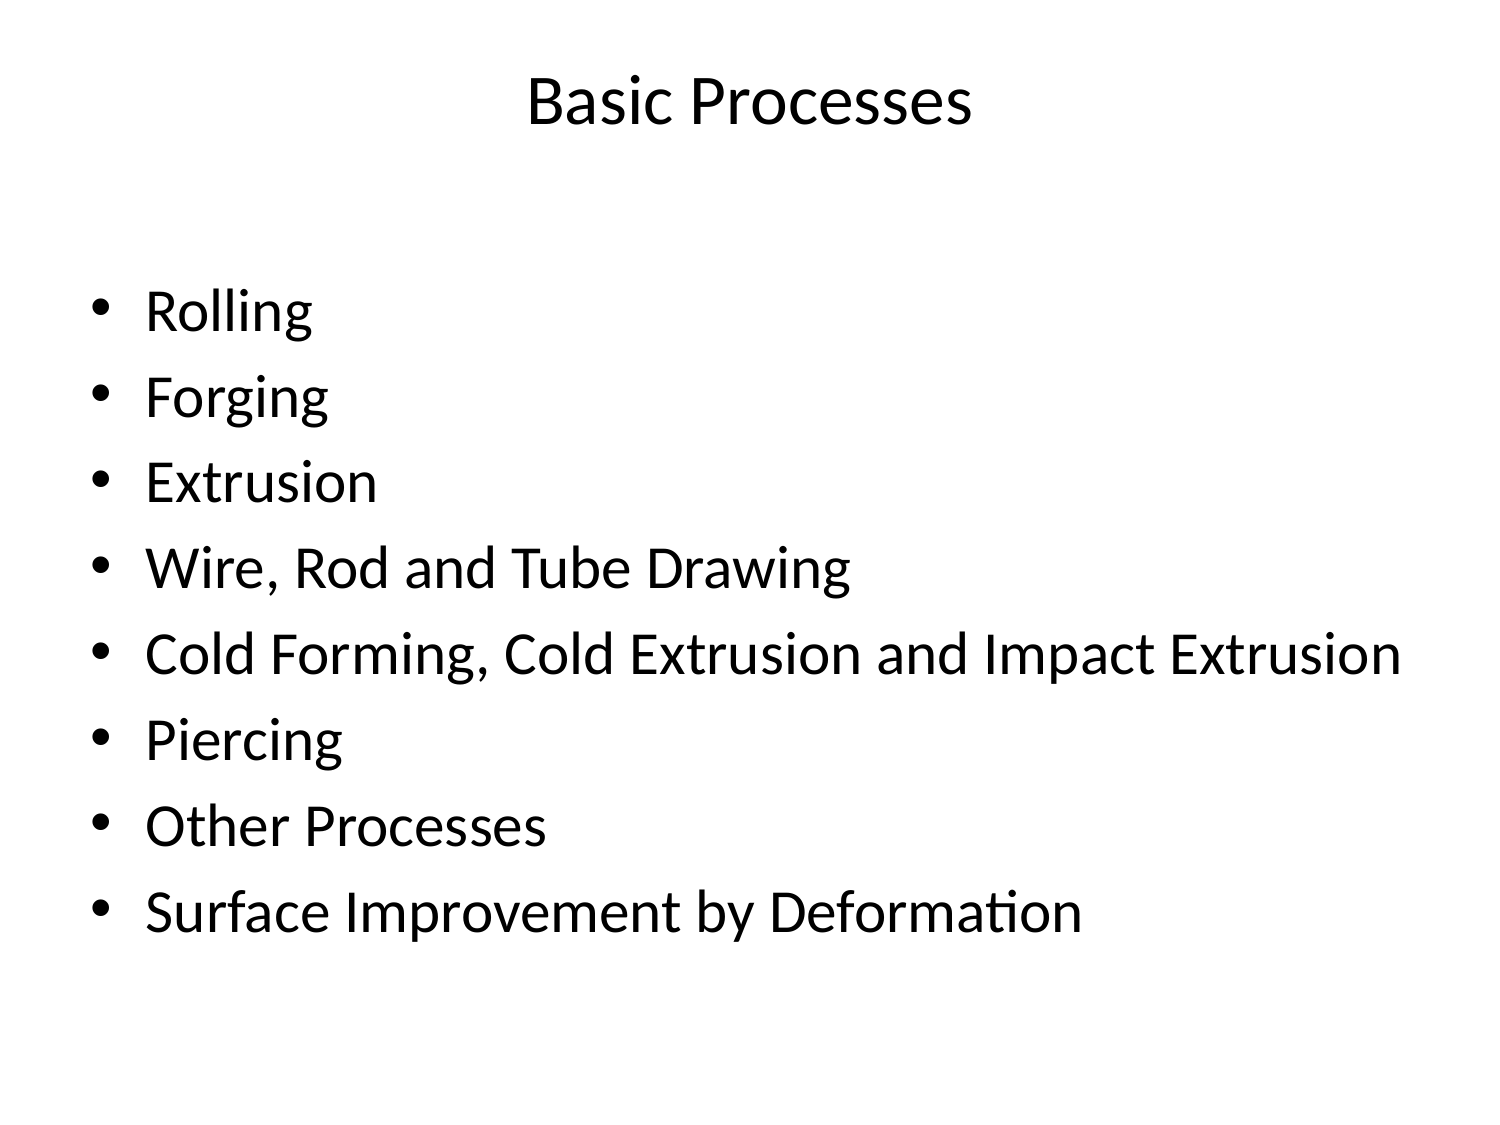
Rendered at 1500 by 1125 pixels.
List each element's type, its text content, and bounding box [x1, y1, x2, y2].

title Basic Processes [75, 45, 1425, 233]
list Rolling Forging Extrusion Wire, Rod and Tube Drawing Cold Forming, Cold Extrusion and Impact Extrusion Piercing Other Processes Surface Improvement by Deformation [75, 262, 1425, 1005]
